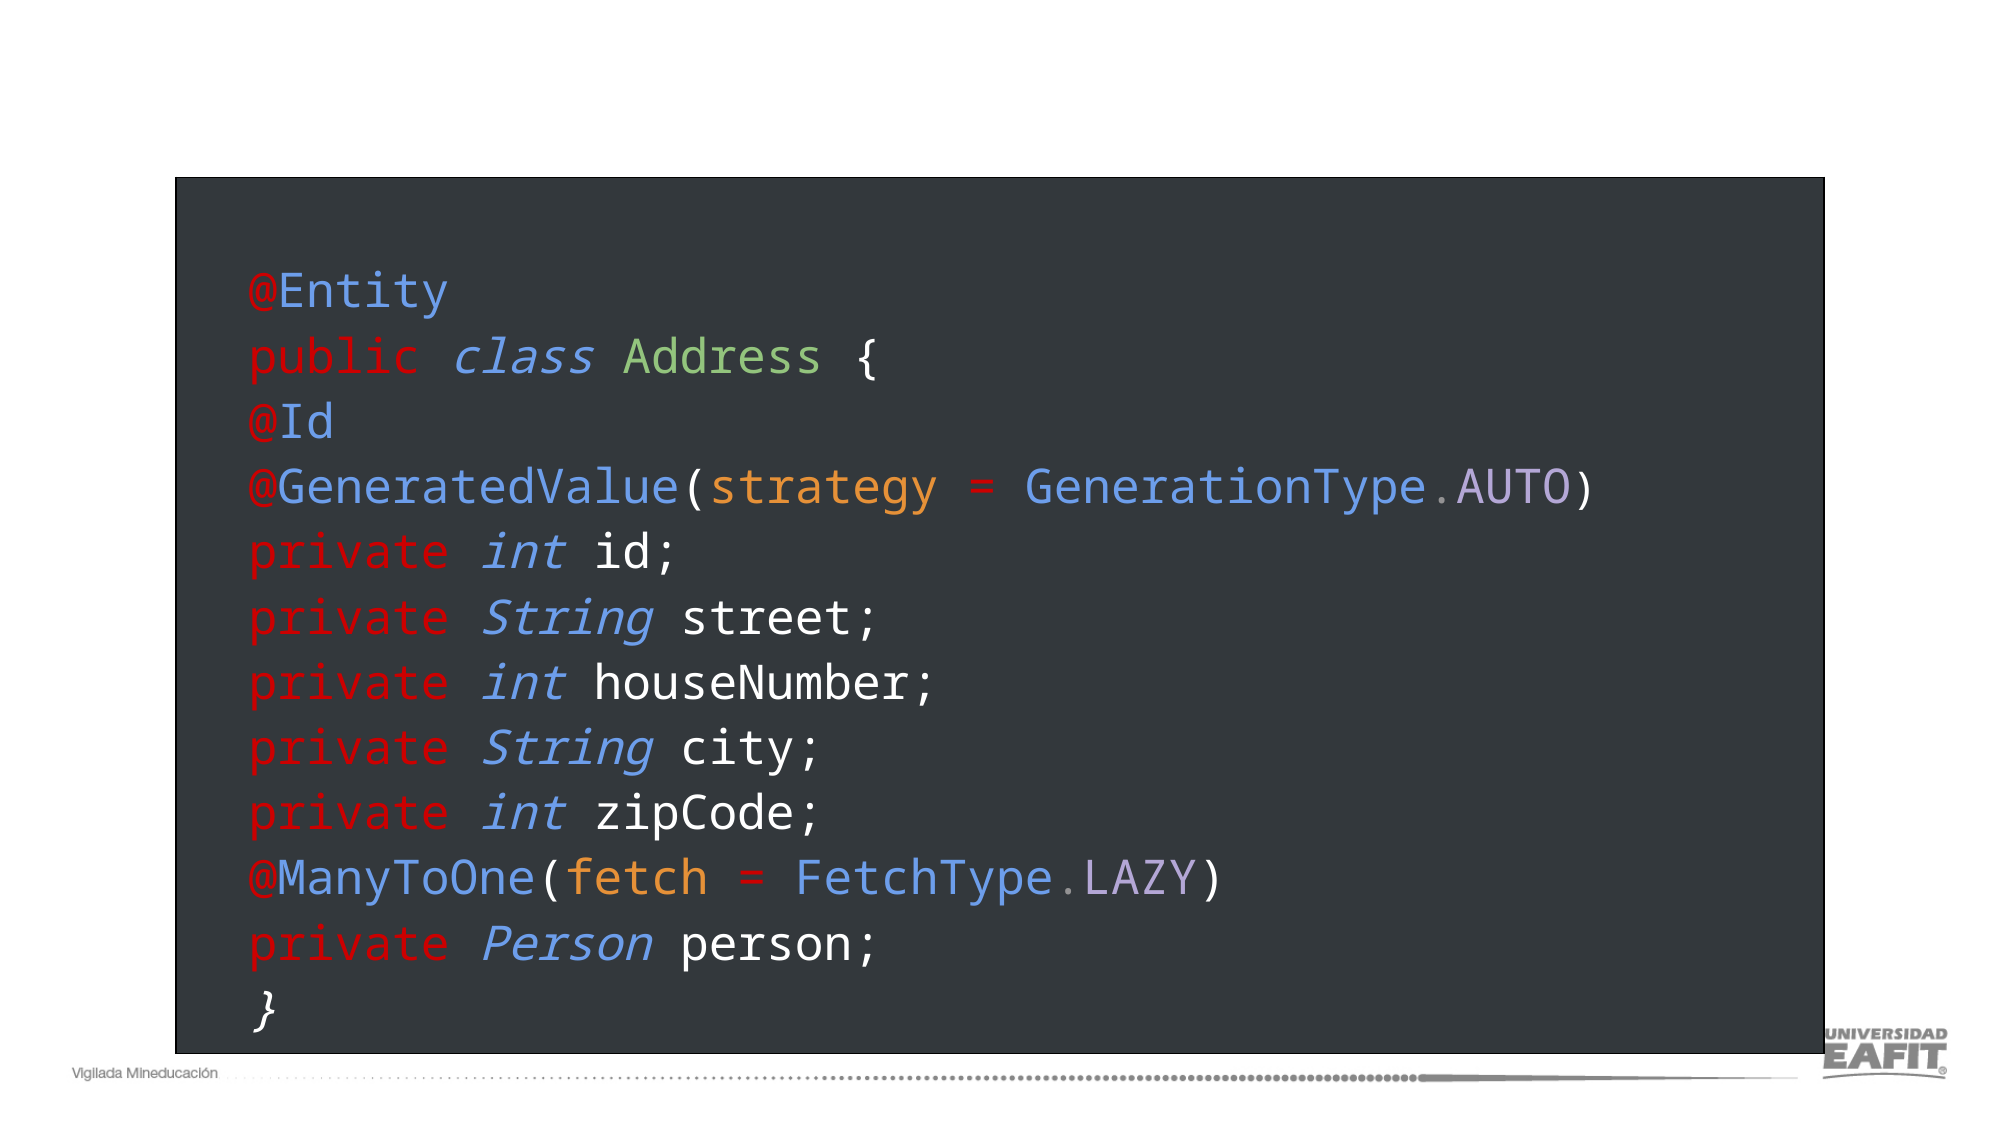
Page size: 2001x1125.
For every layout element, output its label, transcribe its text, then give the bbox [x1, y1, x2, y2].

table_header @Entity public class Address { @Id @GeneratedValue(strategy = GenerationType.AUTO) private int id; private String street; private int houseNumber; private String city; private int zipCode; @ManyToOne(fetch = FetchType.LAZY) private Person person; } [177, 178, 1823, 1053]
picture [0, 0, 2001, 1125]
